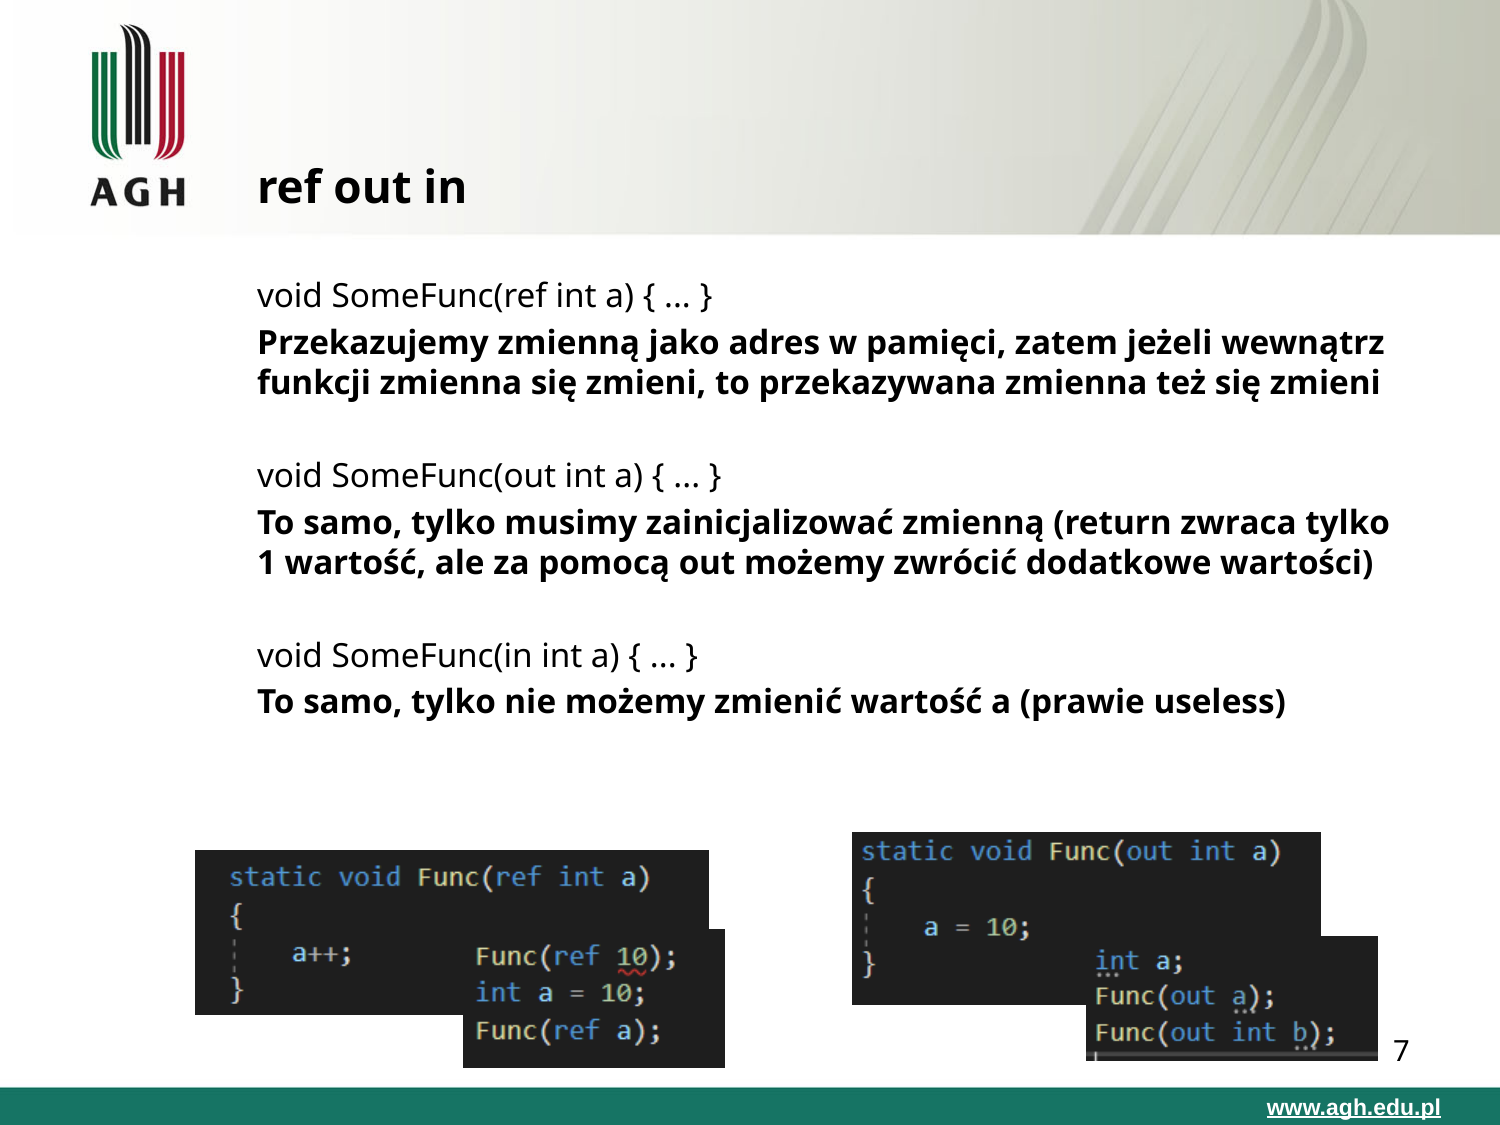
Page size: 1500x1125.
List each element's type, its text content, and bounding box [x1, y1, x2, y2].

text_box www.agh.edu.pl [1251, 1084, 1500, 1125]
list void SomeFunc(ref int a) { ... } Przekazujemy zmienną jako adres w pamięci, zatem jeżeli wewnątrz funkcji zmienna się zmieni, to przekazywana zmienna też się zmieni void SomeFunc(out int a) { ... } To samo, tylko musimy zainicjalizować zmienną (return zwraca tylko 1 wartość, ale za pomocą out możemy zwrócić dodatkowe wartości) void SomeFunc(in int a) { ... } To samo, tylko nie możemy zmienić wartość a (prawie useless) [242, 267, 1425, 1005]
title ref out in [242, 137, 1425, 233]
slide_number ‹#› [1074, 1024, 1425, 1103]
picture [0, 0, 1500, 1125]
